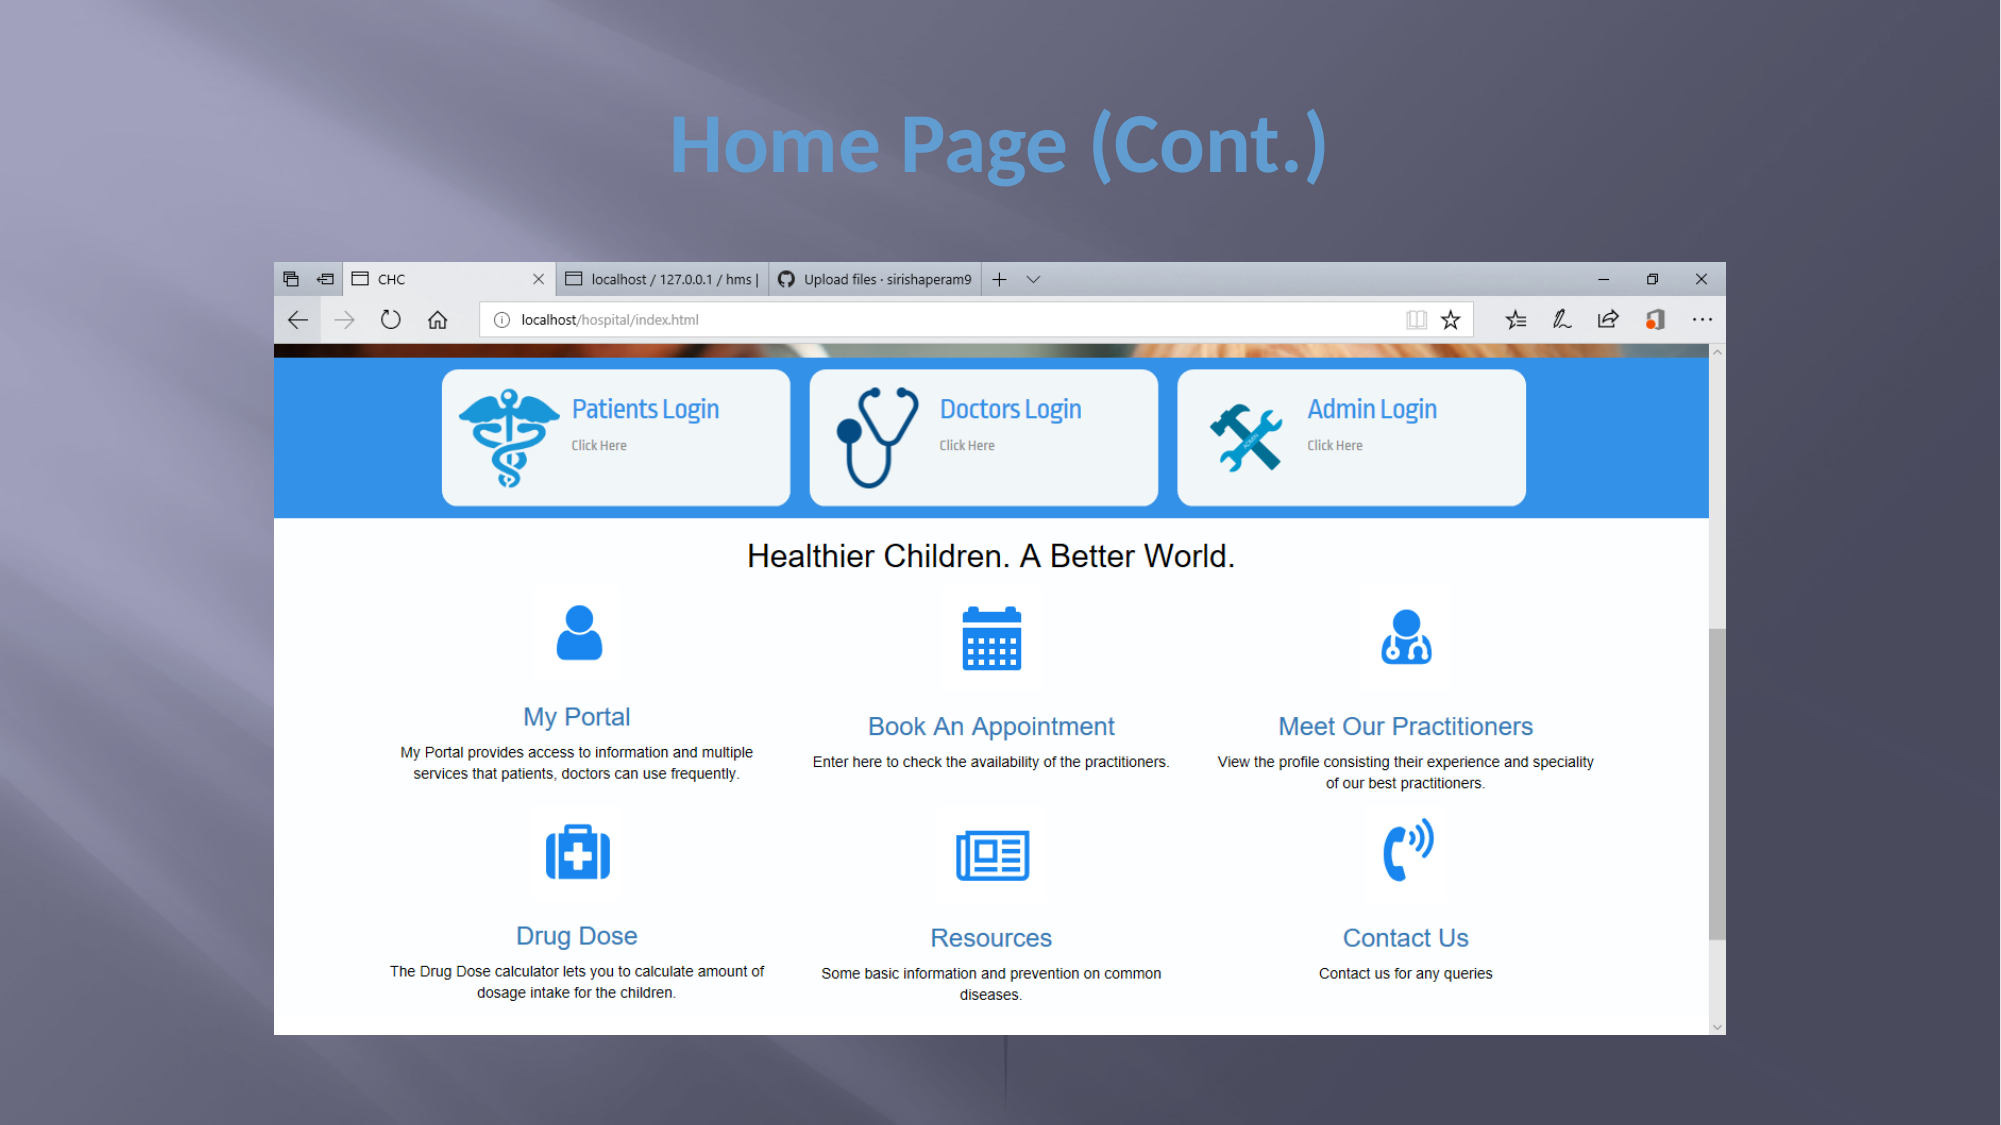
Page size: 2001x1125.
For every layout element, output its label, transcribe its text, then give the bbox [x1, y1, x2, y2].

title Home Page (Cont.) [99, 45, 1900, 233]
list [274, 262, 1726, 1035]
